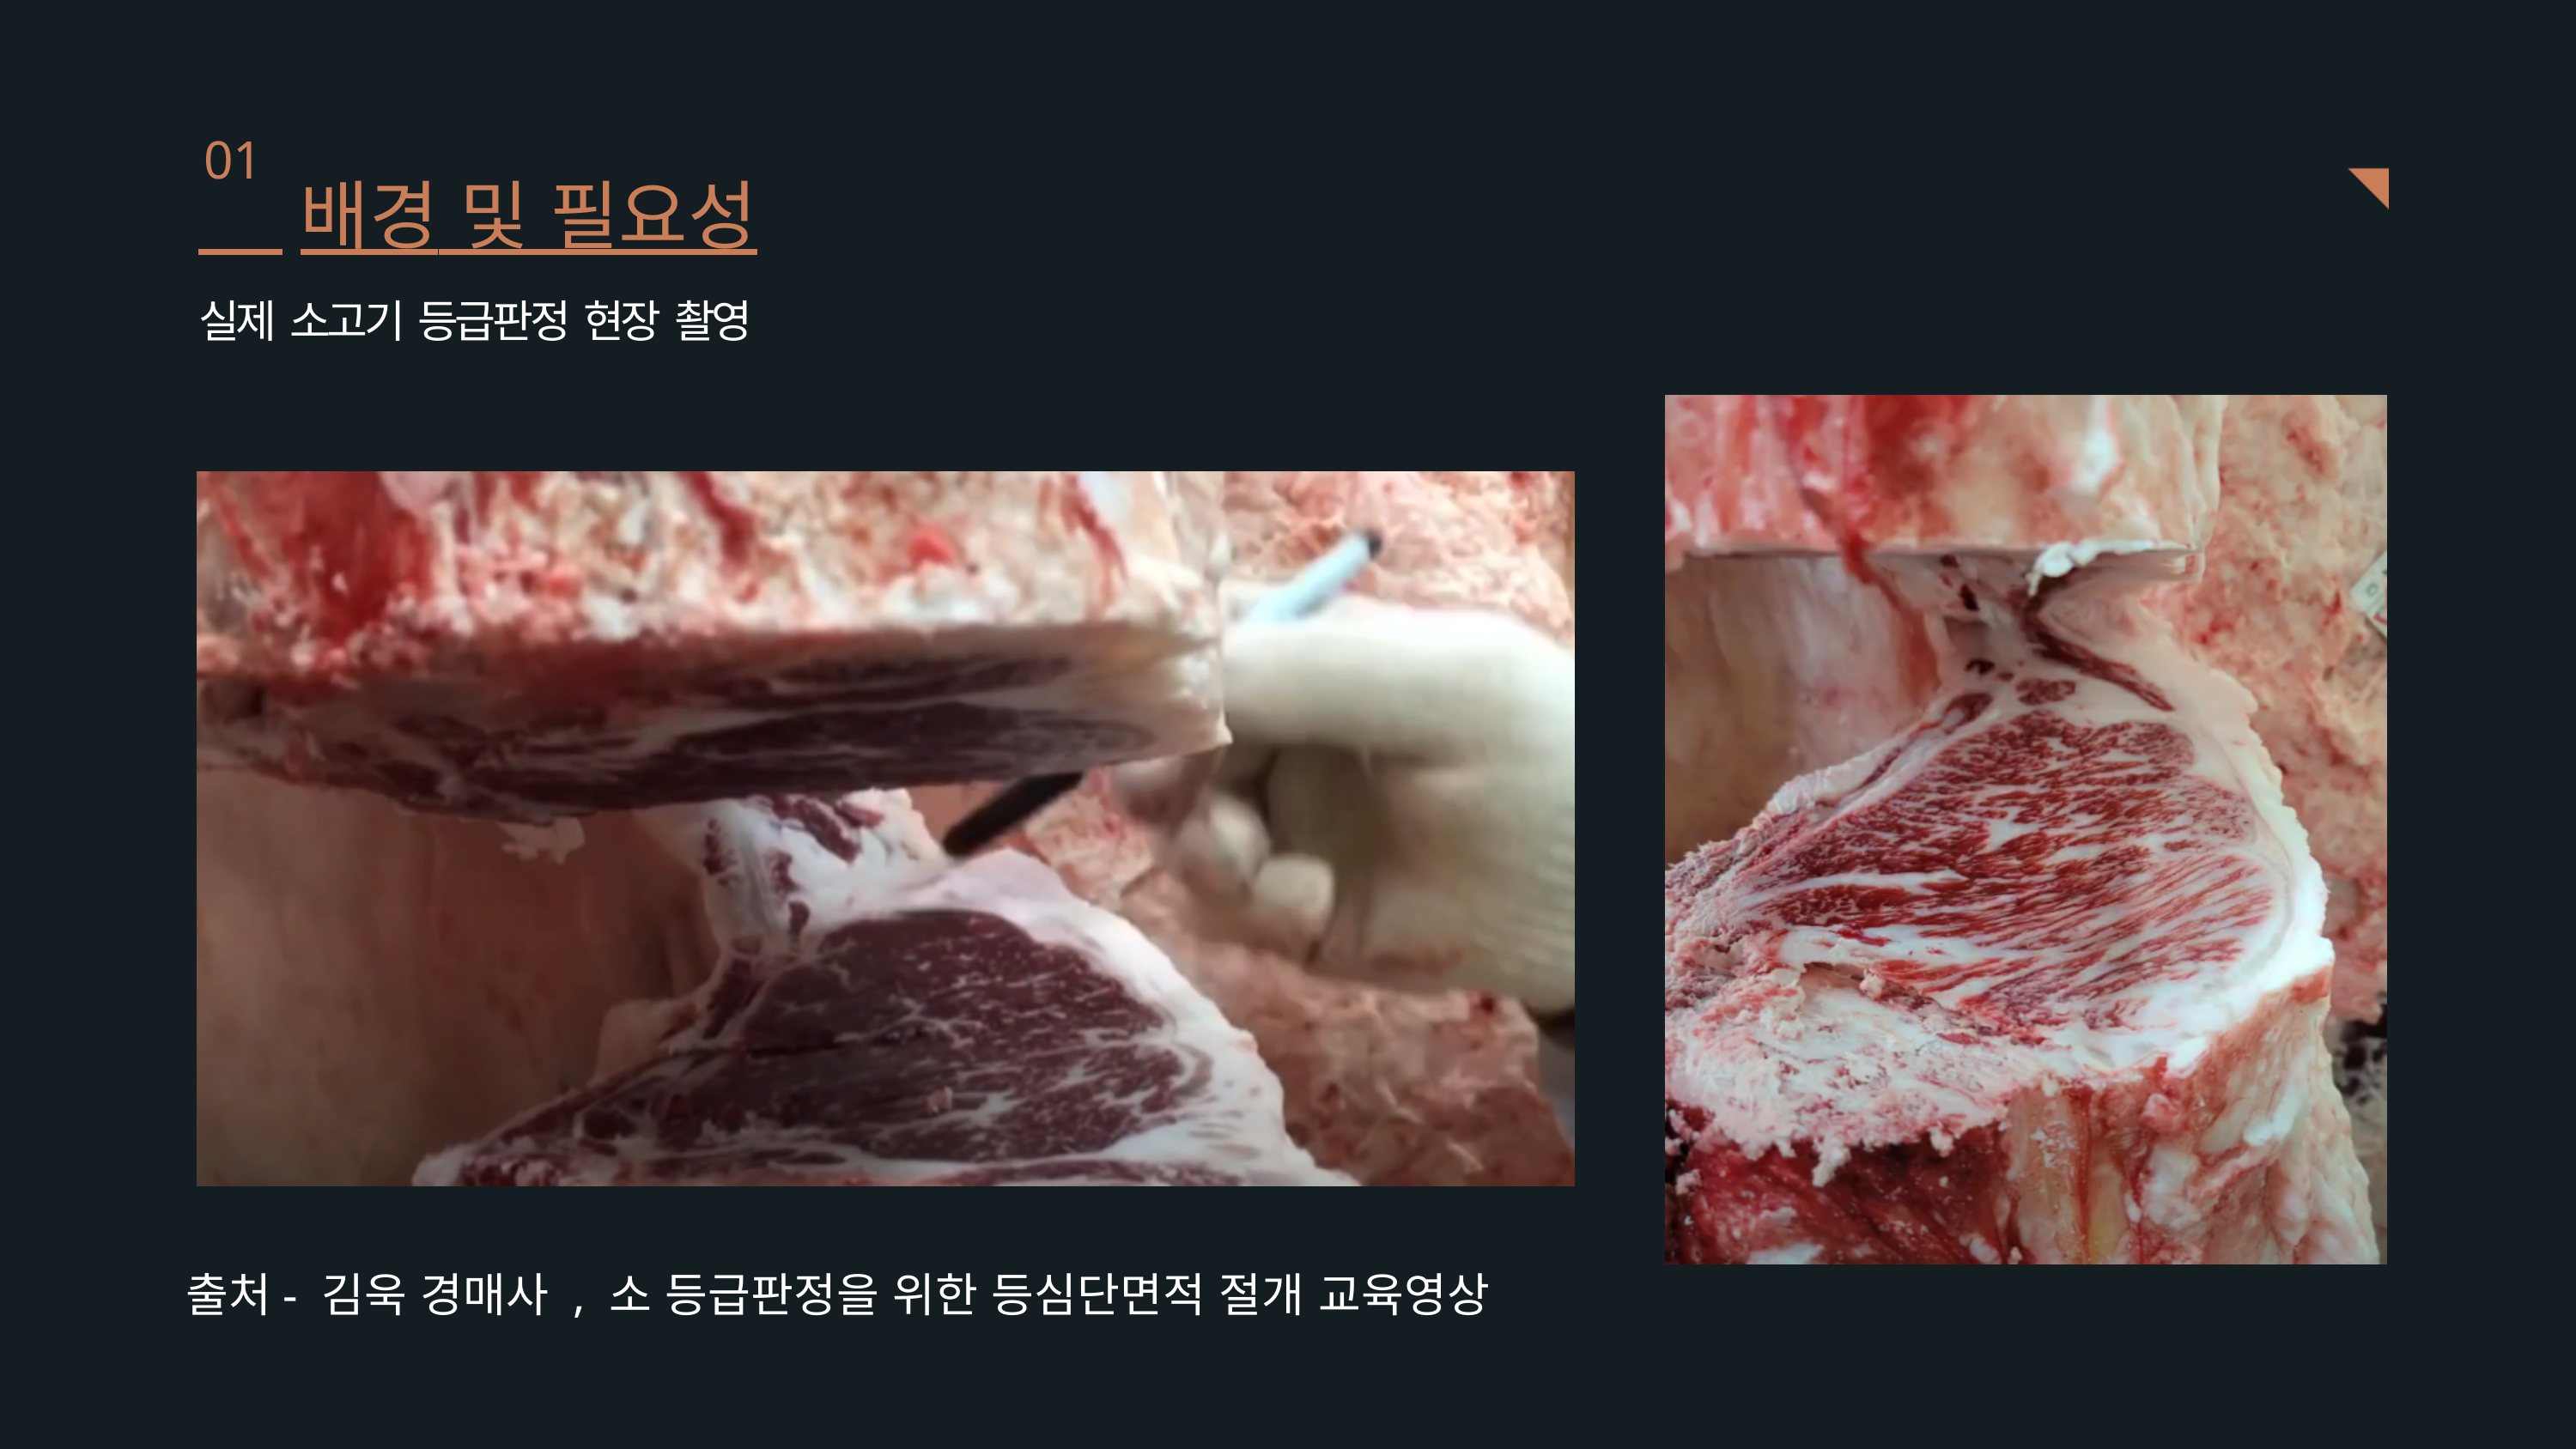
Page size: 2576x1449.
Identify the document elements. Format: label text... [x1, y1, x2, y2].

picture [196, 471, 1575, 1186]
text_box 배경 및 필요성 [198, 154, 1912, 260]
picture [2347, 167, 2389, 209]
picture [1665, 395, 2387, 1265]
text_box 01 [204, 116, 331, 190]
text_box 실제 소고기 등급판정 현장 촬영 [198, 288, 1144, 351]
text_box 출처- 김욱 경매사 , 소 등급판정을 위한 등심단면적 절개 교육영상 [167, 1268, 1509, 1335]
